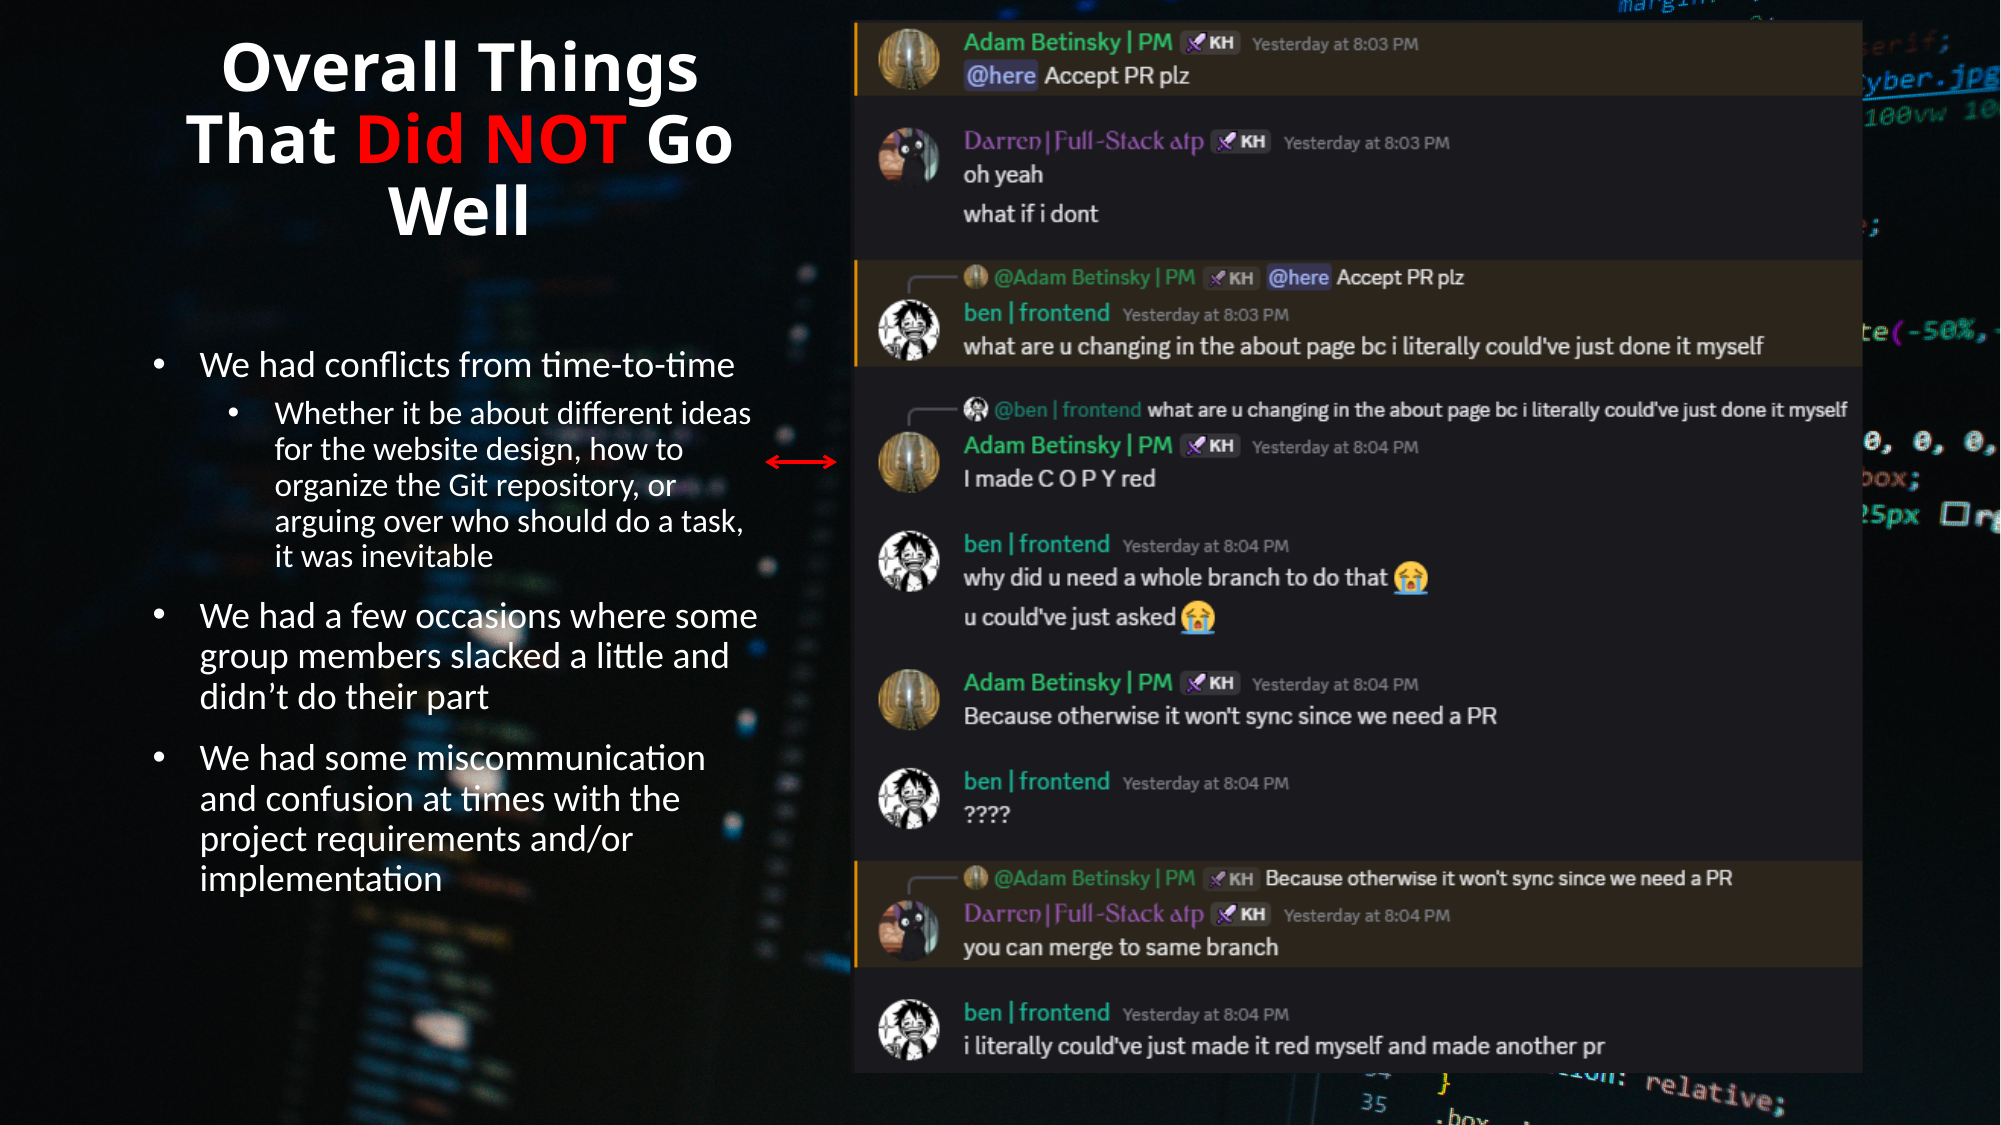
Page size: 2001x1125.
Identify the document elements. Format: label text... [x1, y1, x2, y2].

title Overall Things That Did NOT Go Well [137, 75, 783, 337]
list We had conflicts from time-to-time Whether it be about different ideas for the website design, how to organize the Git repository, or arguing over who should do a task, it was inevitable We had a few occasions where some group members slacked a little and didn’t do their part We had some miscommunication and confusion at times with the project requirements and/or implementation [137, 337, 783, 963]
picture [0, 0, 2001, 1125]
